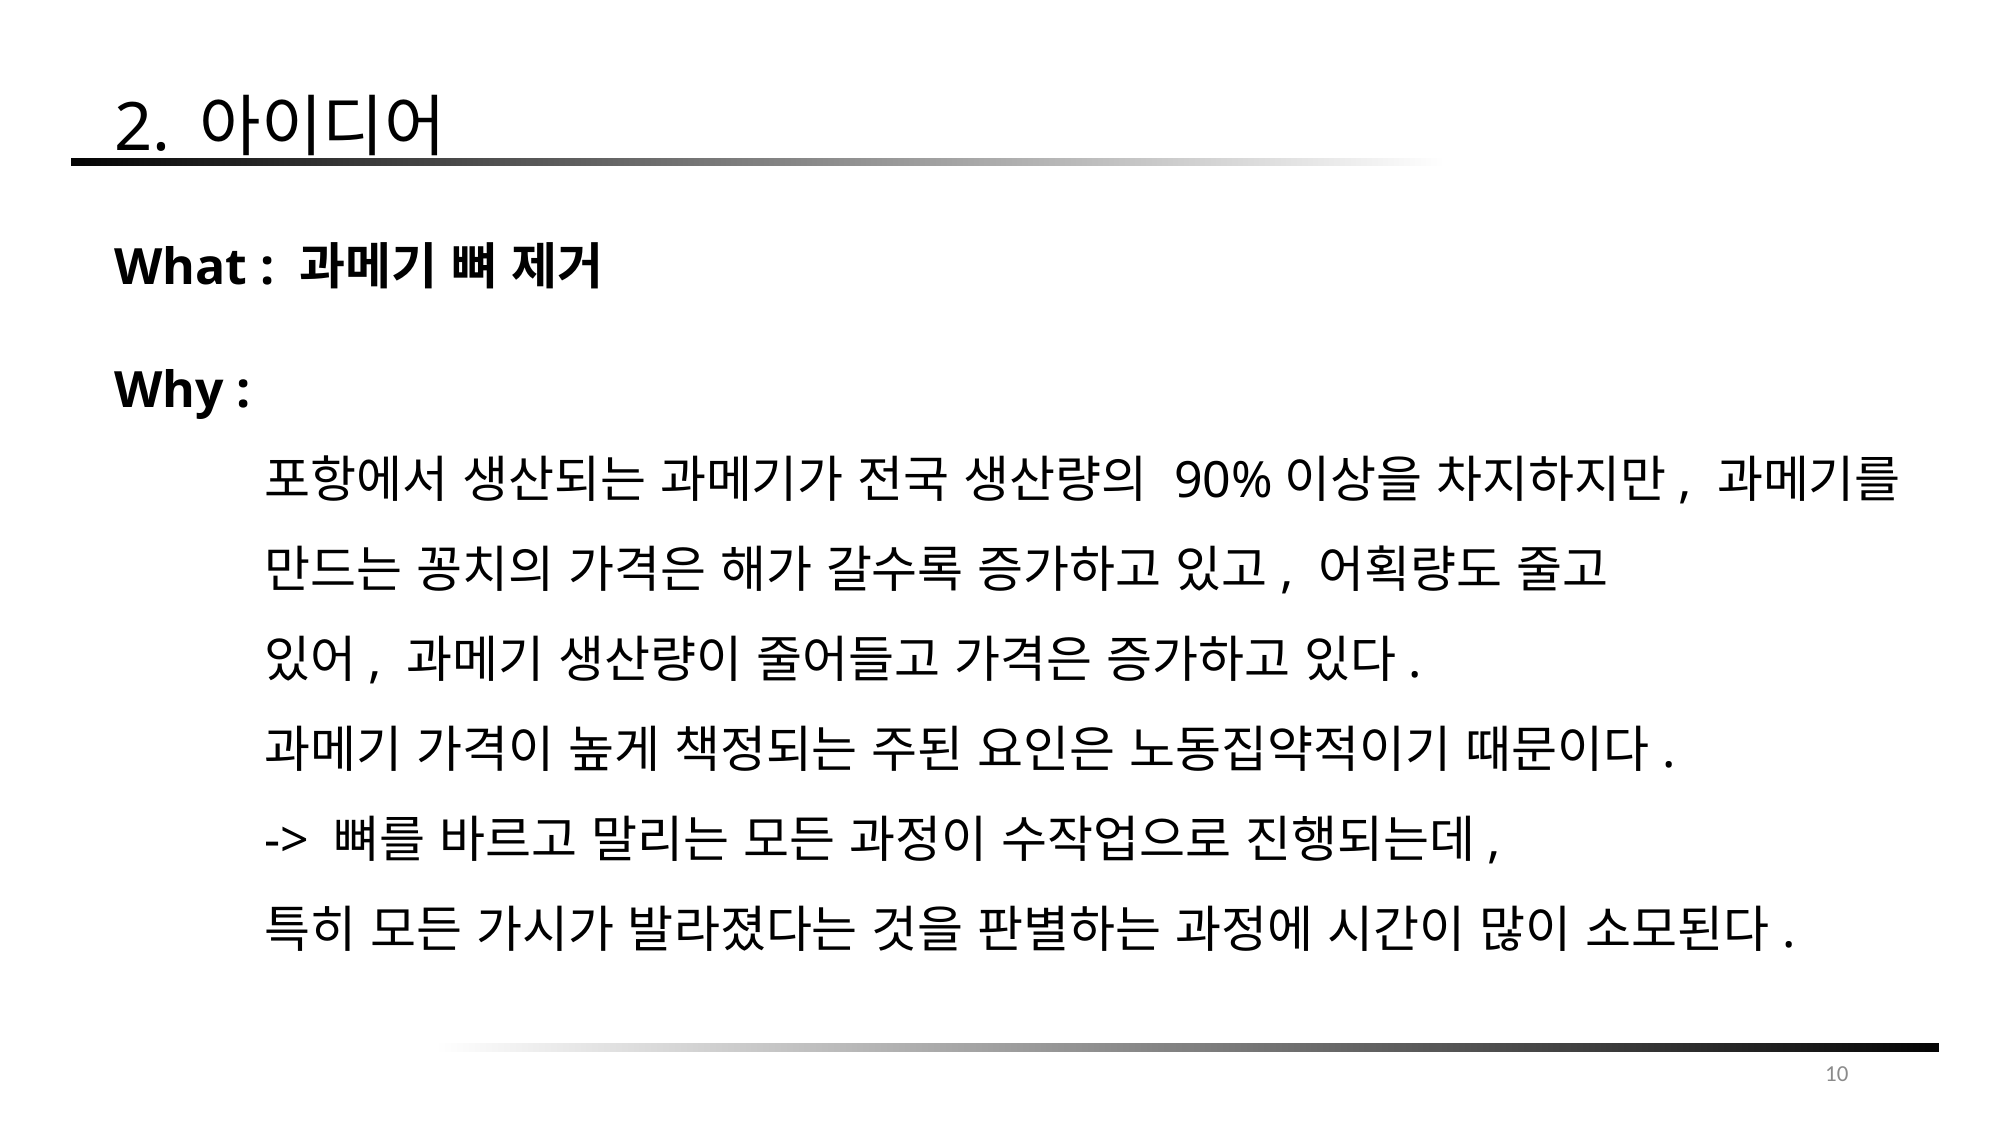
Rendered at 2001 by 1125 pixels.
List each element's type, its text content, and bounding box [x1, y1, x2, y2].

text_box Why : 포항에서 생산되는 과메기가 전국 생산량의 90%이상을 차지하지만, 과메기를 만드는 꽁치의 가격은 해가 갈수록 증가하고 있고, 어획량도 줄고 있어, 과메기 생산량이 줄어들고 가격은 증가하고 있다. 과메기 가격이 높게 책정되는 주된 요인은 노동집약적이기 때문이다. -> 뼈를 바르고 말리는 모든 과정이 수작업으로 진행되는데, 특히 모든 가시가 발라졌다는 것을 판별하는 과정에 시간이 많이 소모된다. [99, 319, 2000, 965]
text_box 2. 아이디어 [99, 84, 1706, 173]
slide_number 10 [1413, 1042, 1864, 1103]
text_box What : 과메기 뼈 제거 [99, 197, 1970, 303]
